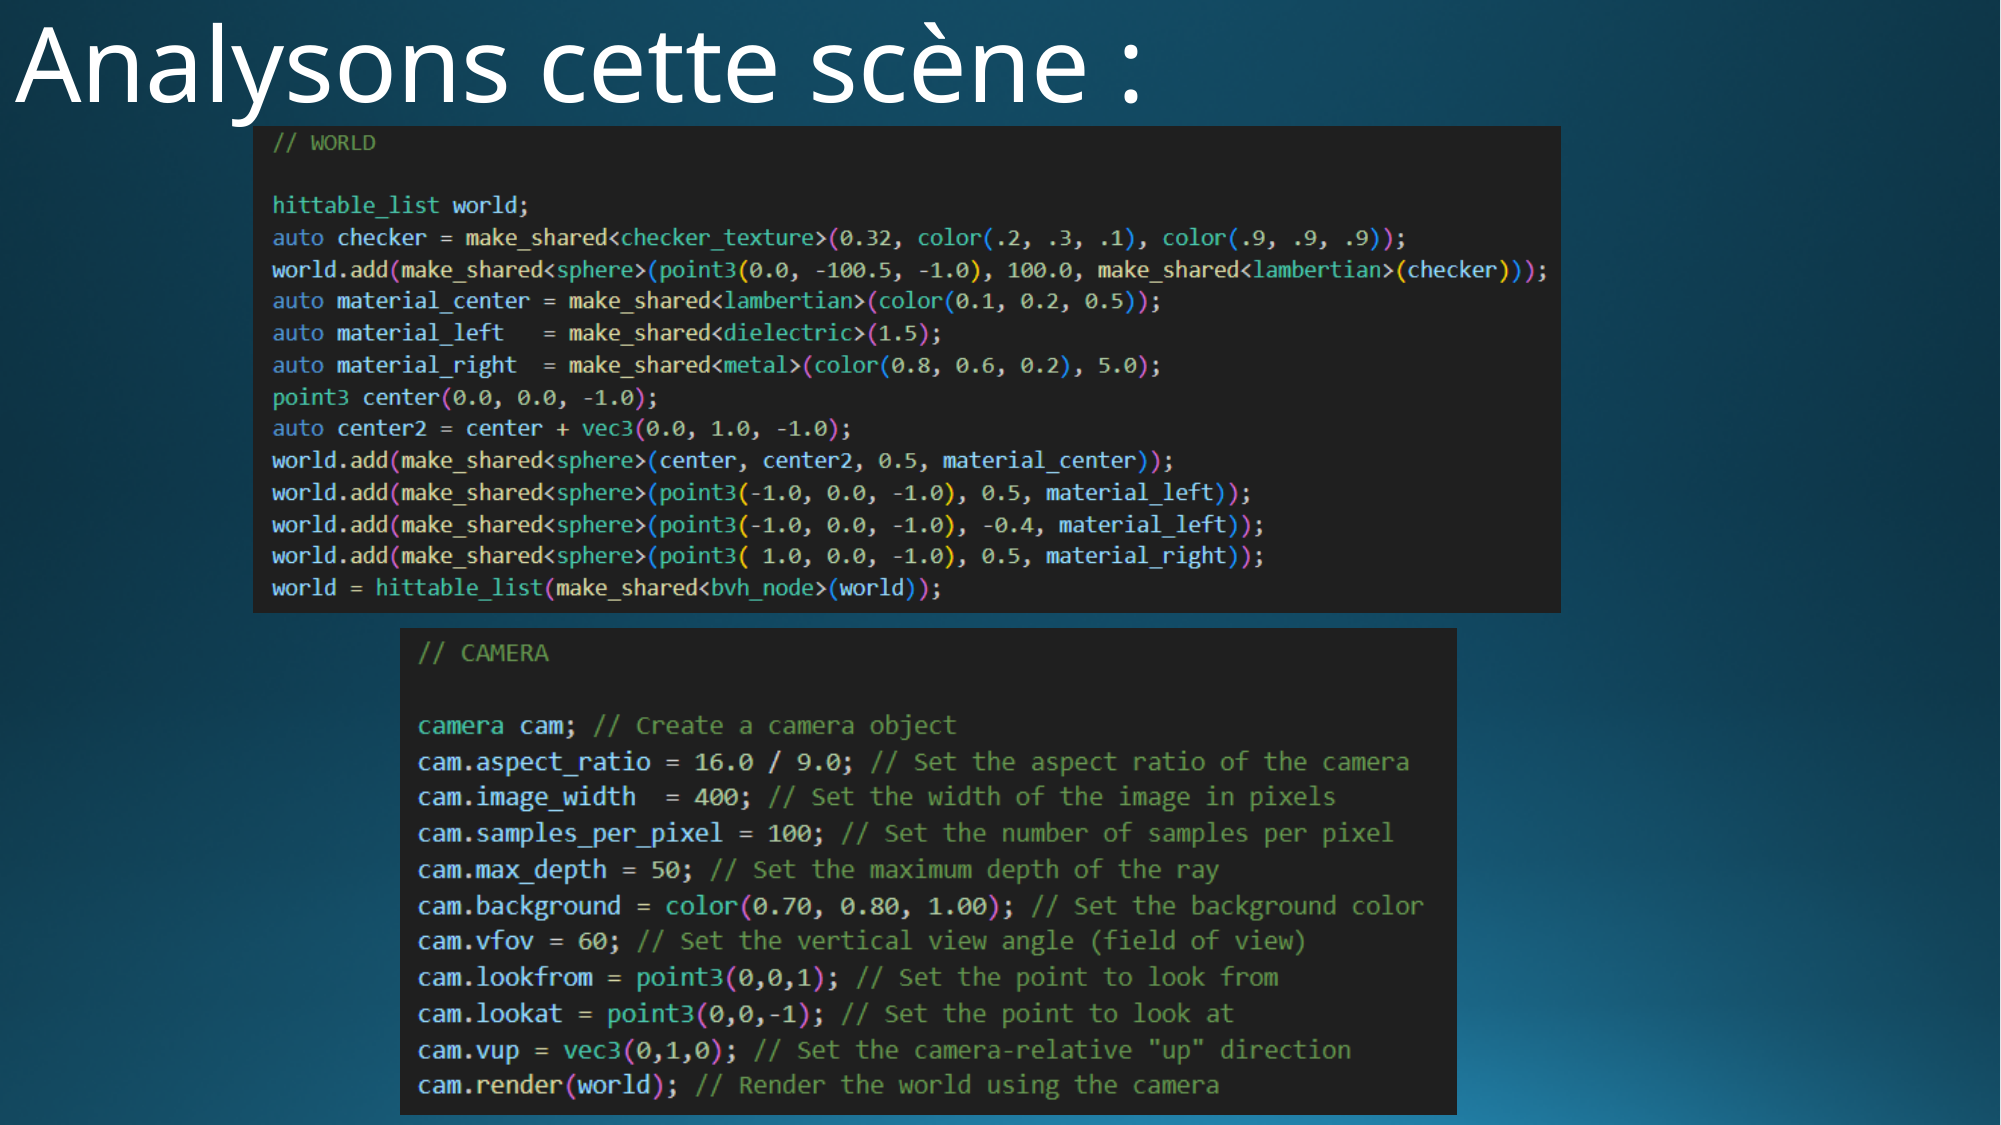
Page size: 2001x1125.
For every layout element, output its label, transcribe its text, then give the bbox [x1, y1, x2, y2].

picture [0, 0, 2001, 1125]
title Analysons cette scène : [0, 0, 1725, 178]
